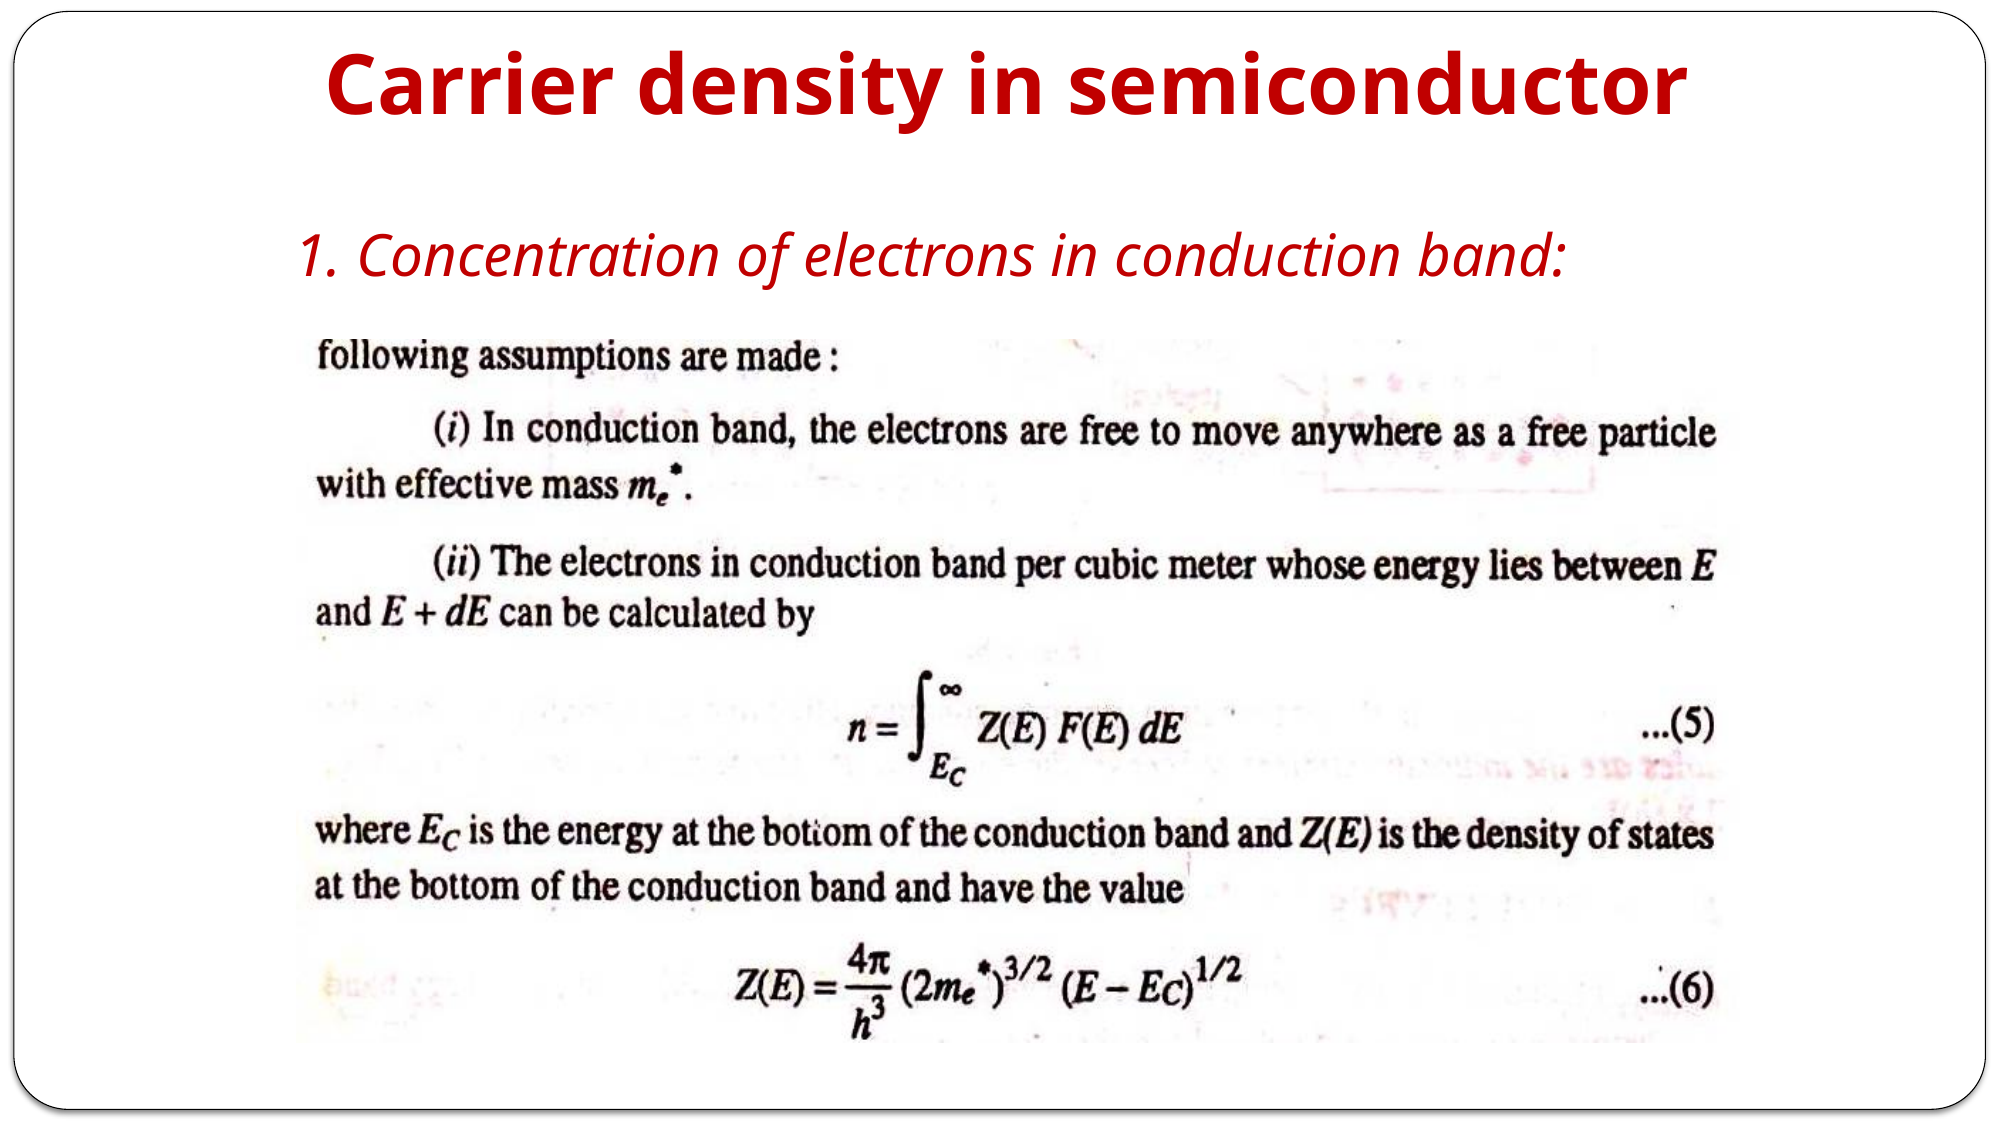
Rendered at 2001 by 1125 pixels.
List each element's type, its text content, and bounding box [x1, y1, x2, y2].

text_box Carrier density in semiconductor [309, 23, 1985, 139]
text_box 1. Concentration of electrons in conduction band: [279, 210, 1583, 296]
picture [296, 339, 1741, 1044]
